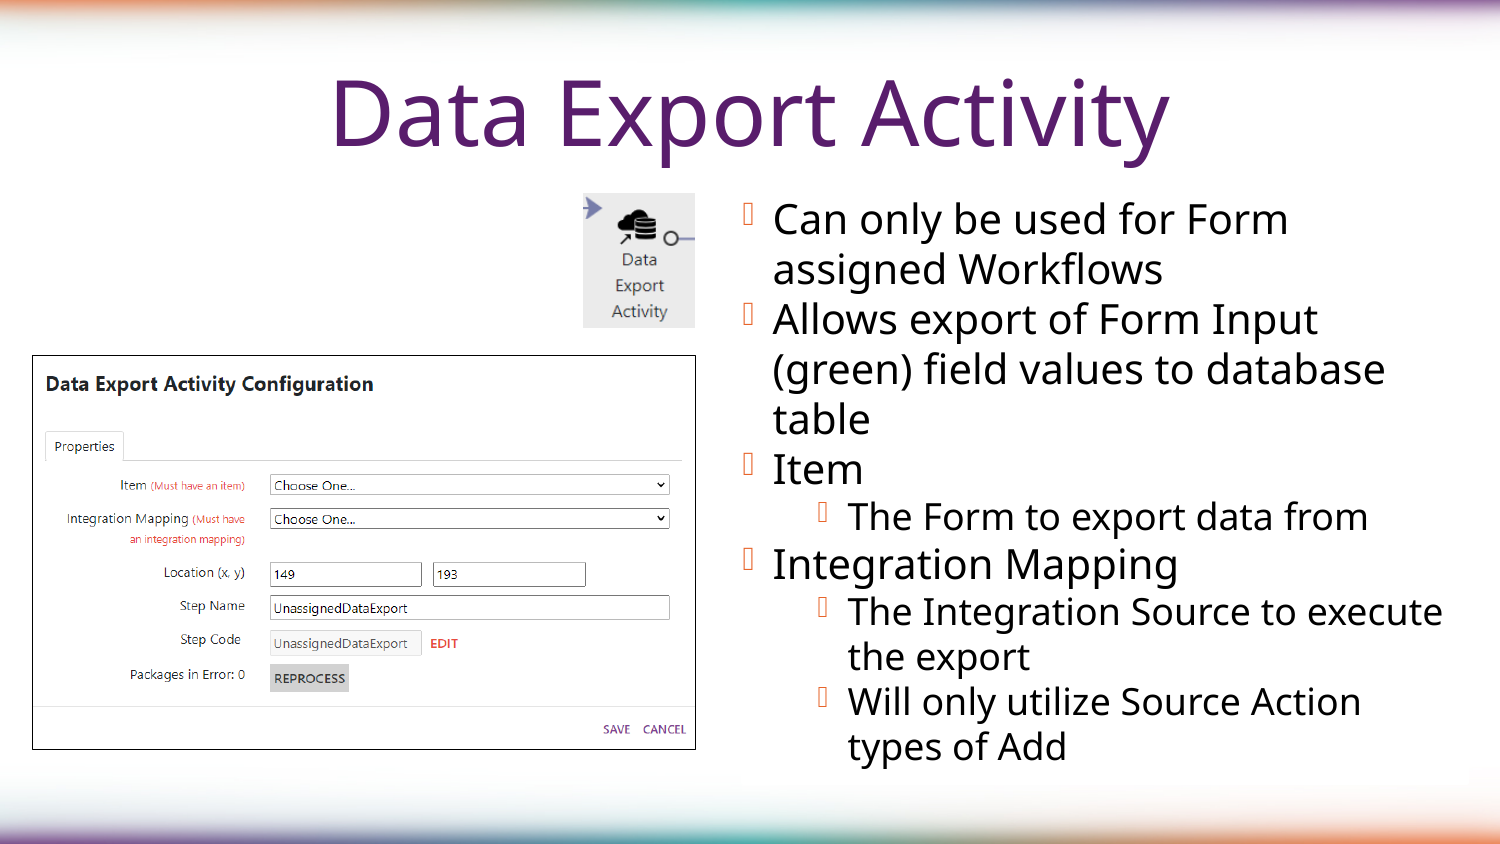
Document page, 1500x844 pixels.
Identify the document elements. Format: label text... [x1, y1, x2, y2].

text_box Data Export Activity [59, 47, 1441, 219]
text_box Can only be used for Form assigned Workflows Allows export of Form Input (green) field values to database table Item The Form to export data from Integration Mapping The Integration Source to execute the export Will only utilize Source Action types of Add [741, 191, 1469, 785]
picture [0, 0, 1500, 844]
